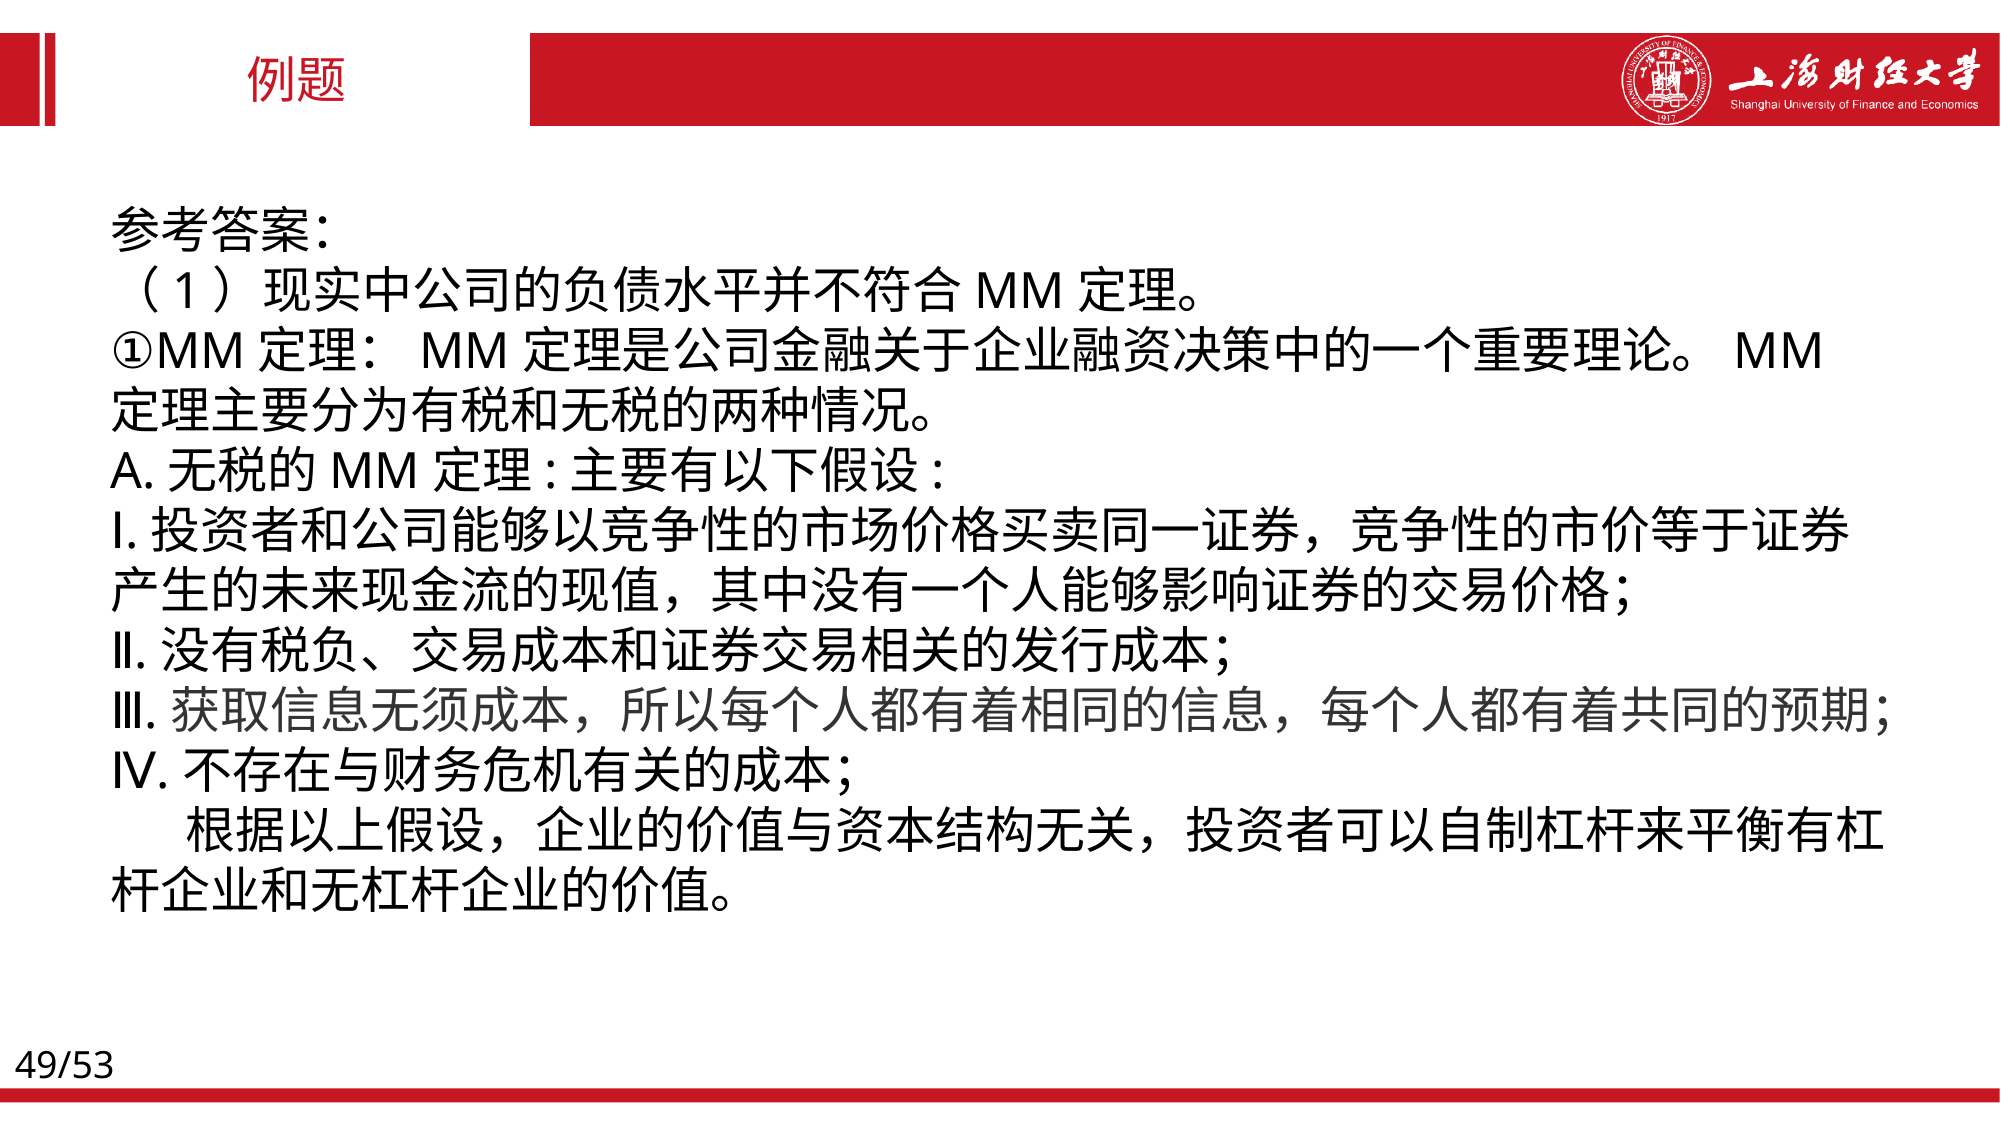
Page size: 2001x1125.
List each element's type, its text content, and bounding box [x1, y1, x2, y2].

text_box 参考答案： （1）现实中公司的负债水平并不符合MM定理。 ①MM定理：MM定理是公司金融关于企业融资决策中的一个重要理论。MM 定理主要分为有税和无税的两种情况。 A.无税的MM定理:主要有以下假设: Ⅰ.投资者和公司能够以竞争性的市场价格买卖同一证券，竞争性的市价等于证券产生的未来现金流的现值，其中没有一个人能够影响证券的交易价格； Ⅱ.没有税负、交易成本和证券交易相关的发行成本； Ⅲ.获取信息无须成本，所以每个人都有着相同的信息，每个人都有着共同的预期； Ⅳ.不存在与财务危机有关的成本； 根据以上假设，企业的价值与资本结构无关，投资者可以自制杠杆来平衡有杠杆企业和无杠杆企业的价值。 [95, 191, 1905, 927]
picture [1595, 0, 2000, 172]
text_box 例题 [232, 41, 362, 116]
